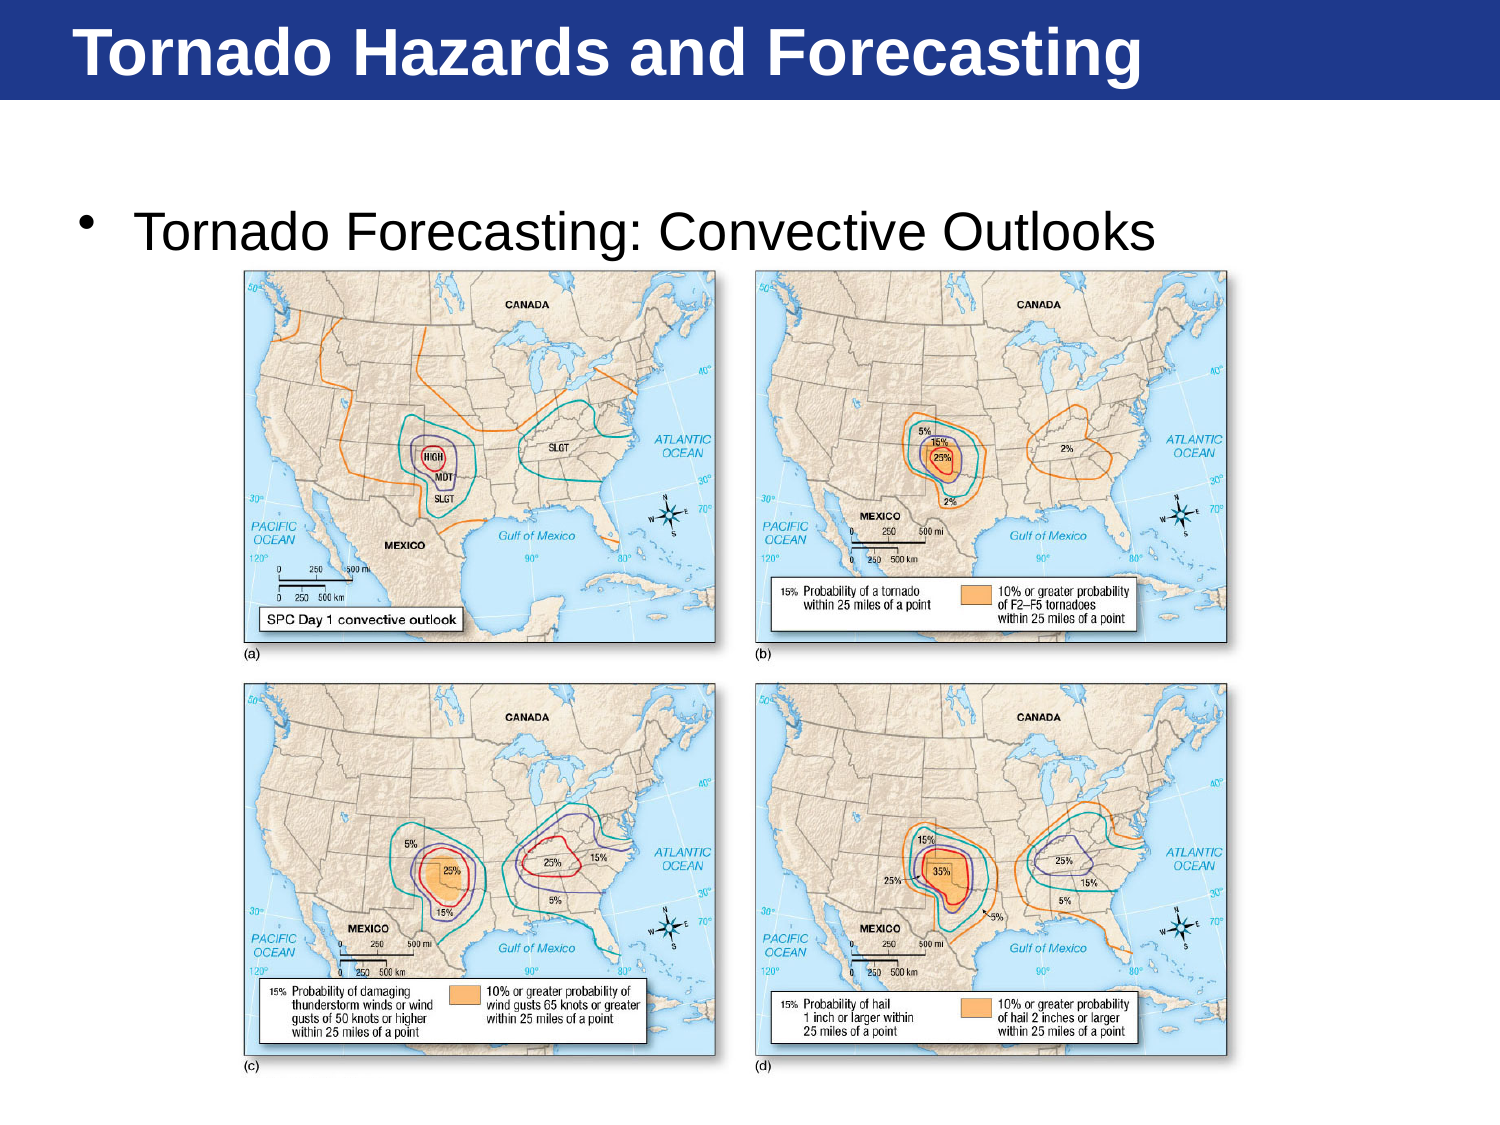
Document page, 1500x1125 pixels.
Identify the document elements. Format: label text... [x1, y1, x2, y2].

title Tornado Hazards and Forecasting [0, 1, 1498, 97]
picture [234, 262, 1251, 1078]
list Tornado Forecasting: Convective Outlooks [62, 188, 1413, 300]
